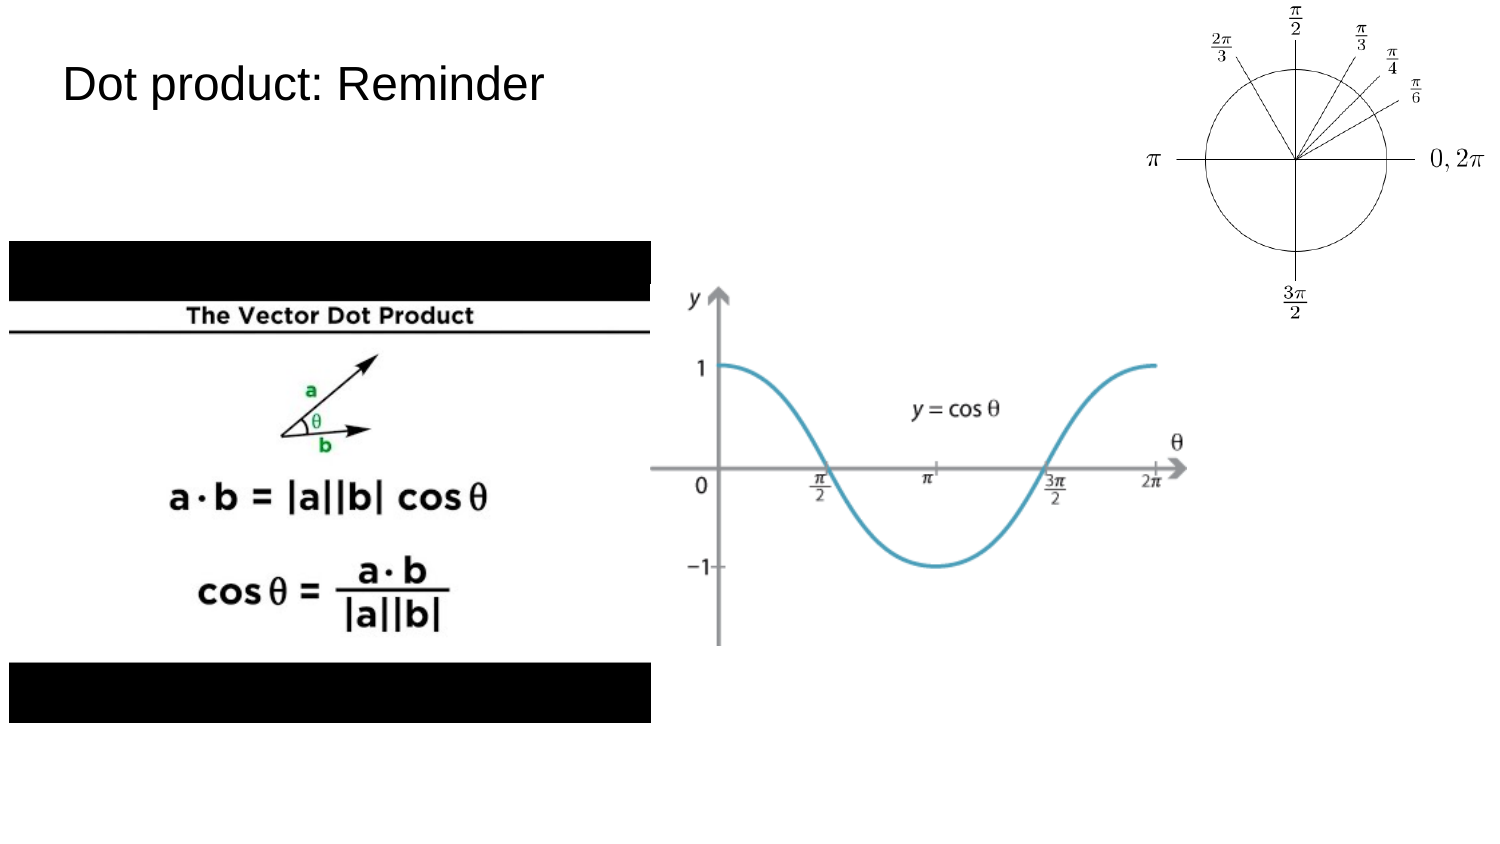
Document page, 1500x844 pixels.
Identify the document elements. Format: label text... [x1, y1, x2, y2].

picture [8, 0, 1491, 723]
text_box Dot product: Reminder [47, 45, 1133, 118]
